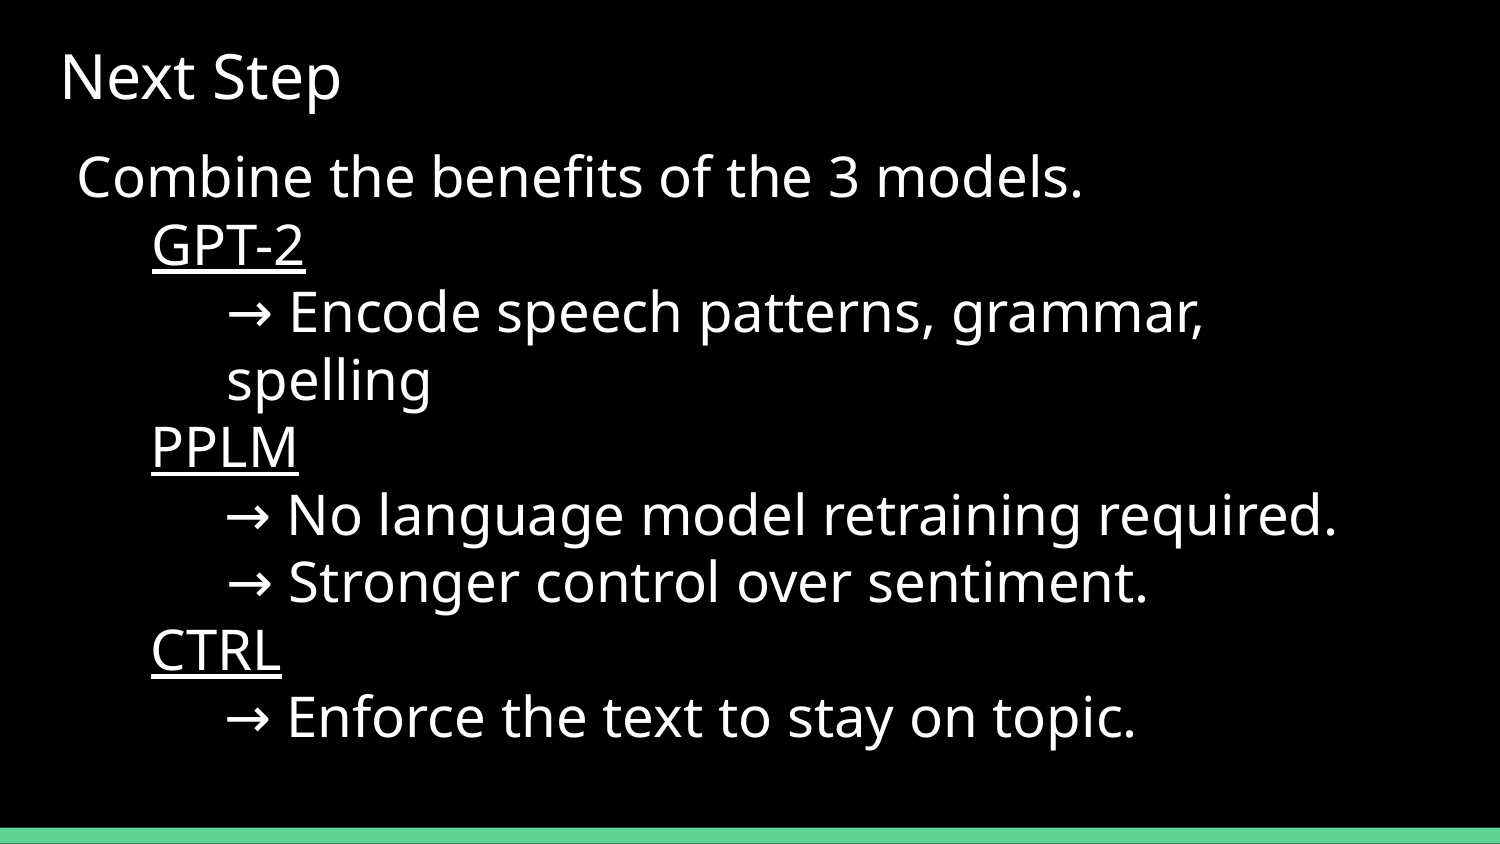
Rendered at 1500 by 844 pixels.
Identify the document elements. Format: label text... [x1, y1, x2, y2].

text_box Combine the benefits of the 3 models. GPT-2 → Encode speech patterns, grammar, spelling PPLM → No language model retraining required. → Stronger control over sentiment. CTRL → Enforce the text to stay on topic. [61, 126, 1430, 776]
text_box Next Step [44, 22, 1379, 152]
